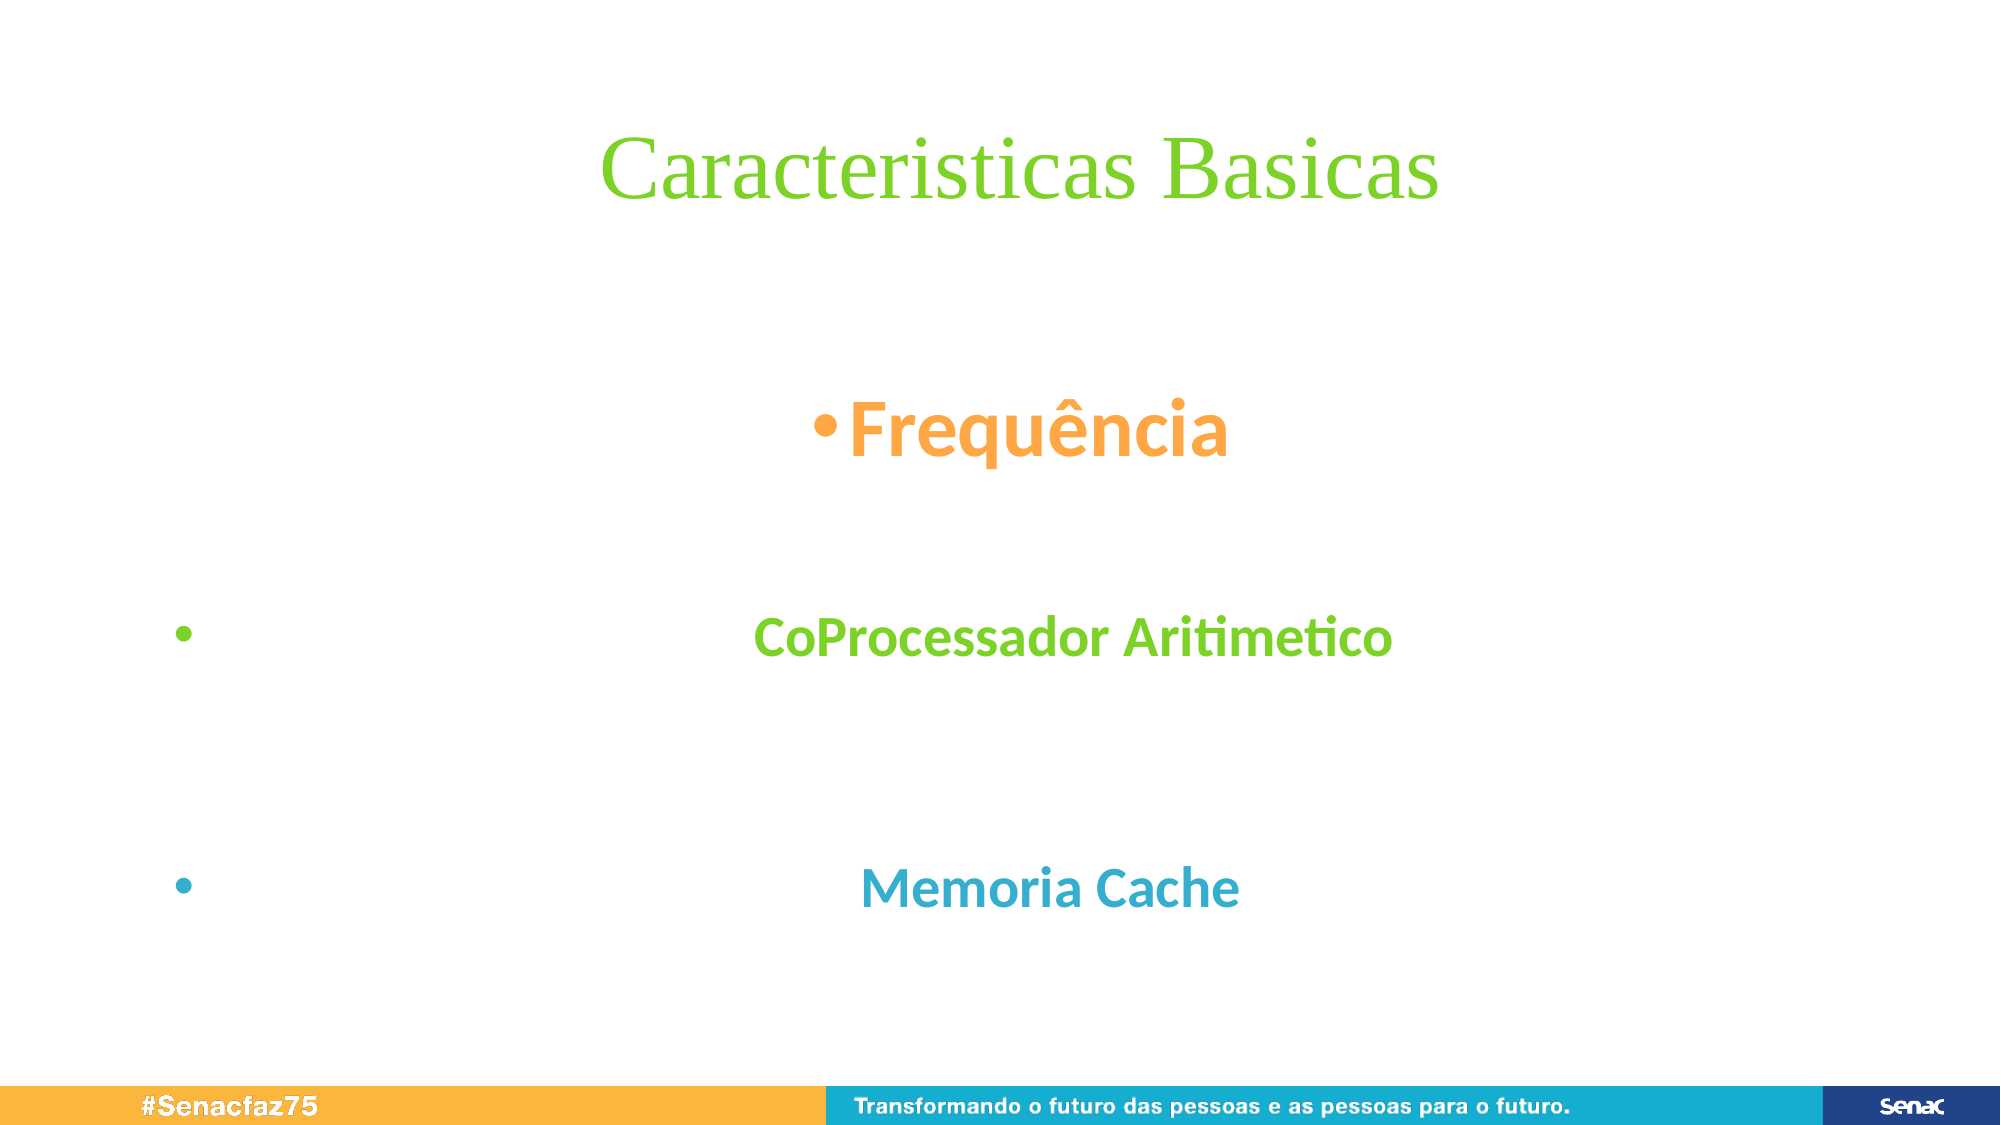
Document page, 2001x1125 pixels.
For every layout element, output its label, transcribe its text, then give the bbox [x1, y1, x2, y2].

list Frequência CoProcessador Aritimetico Memoria Cache [158, 337, 1884, 1051]
picture [0, 1078, 2000, 1125]
title Caracteristicas Basicas [212, 59, 1830, 278]
